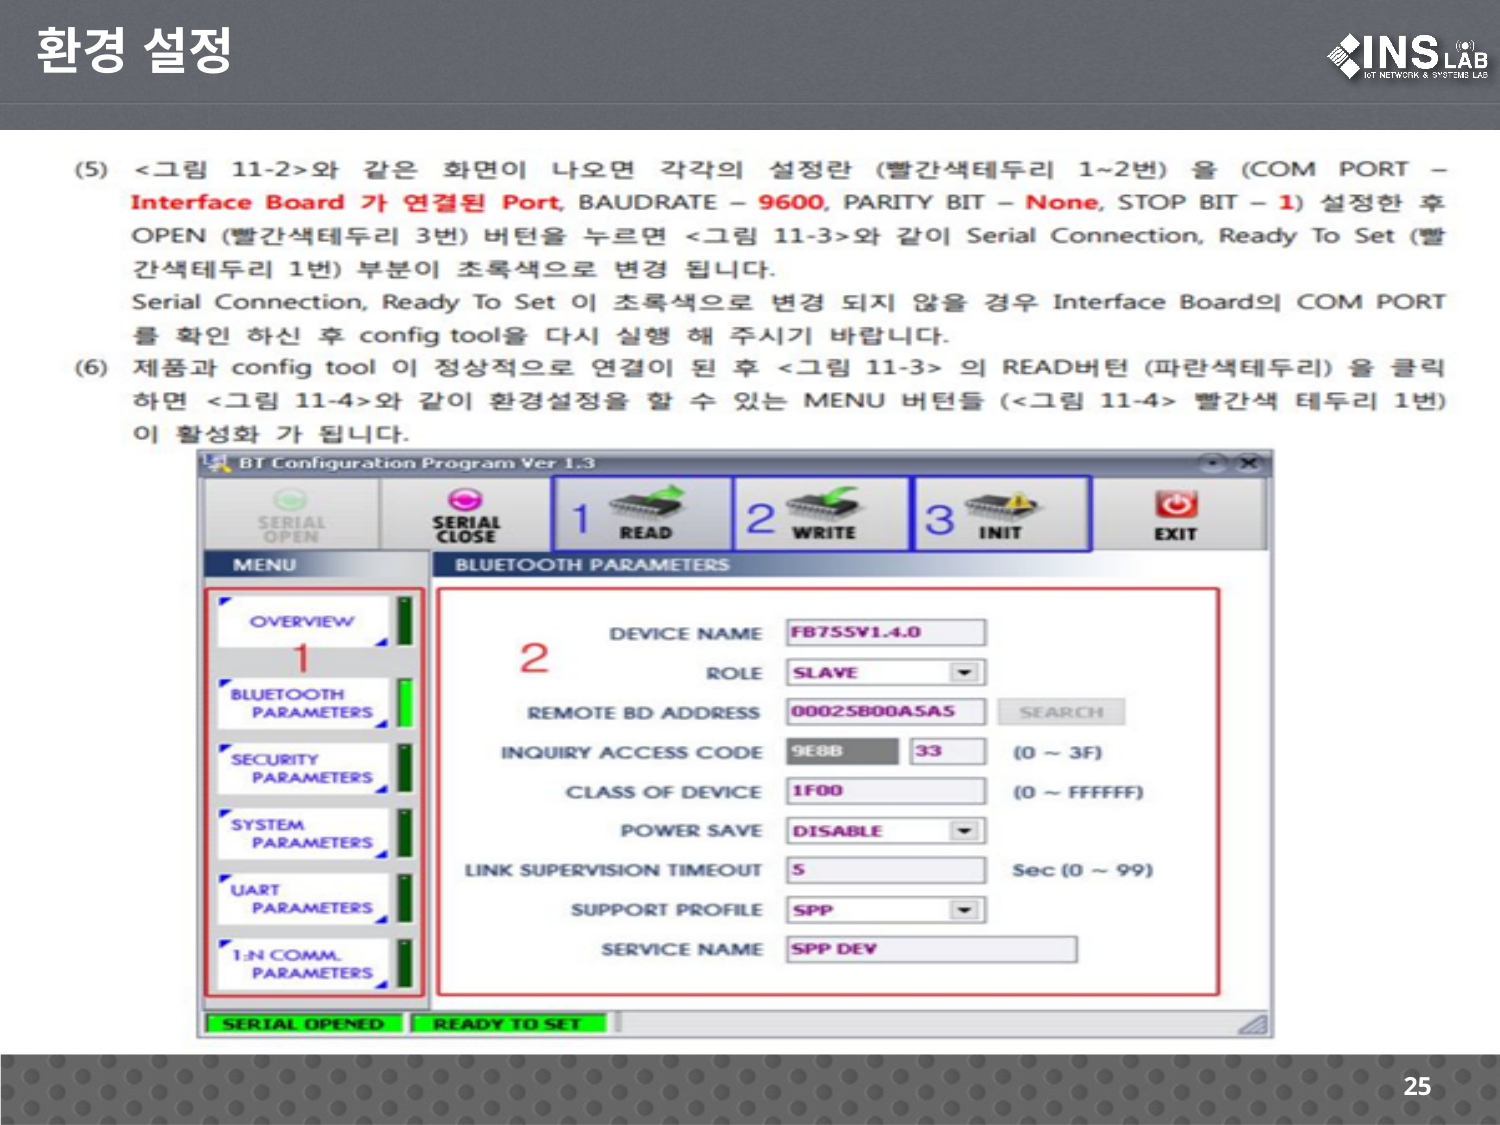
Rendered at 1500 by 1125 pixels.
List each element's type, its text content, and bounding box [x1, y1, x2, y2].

slide_number 25 [1096, 1057, 1447, 1118]
list 환경 설정 [21, 12, 550, 102]
picture [1327, 11, 1500, 101]
picture [0, 148, 1500, 1047]
